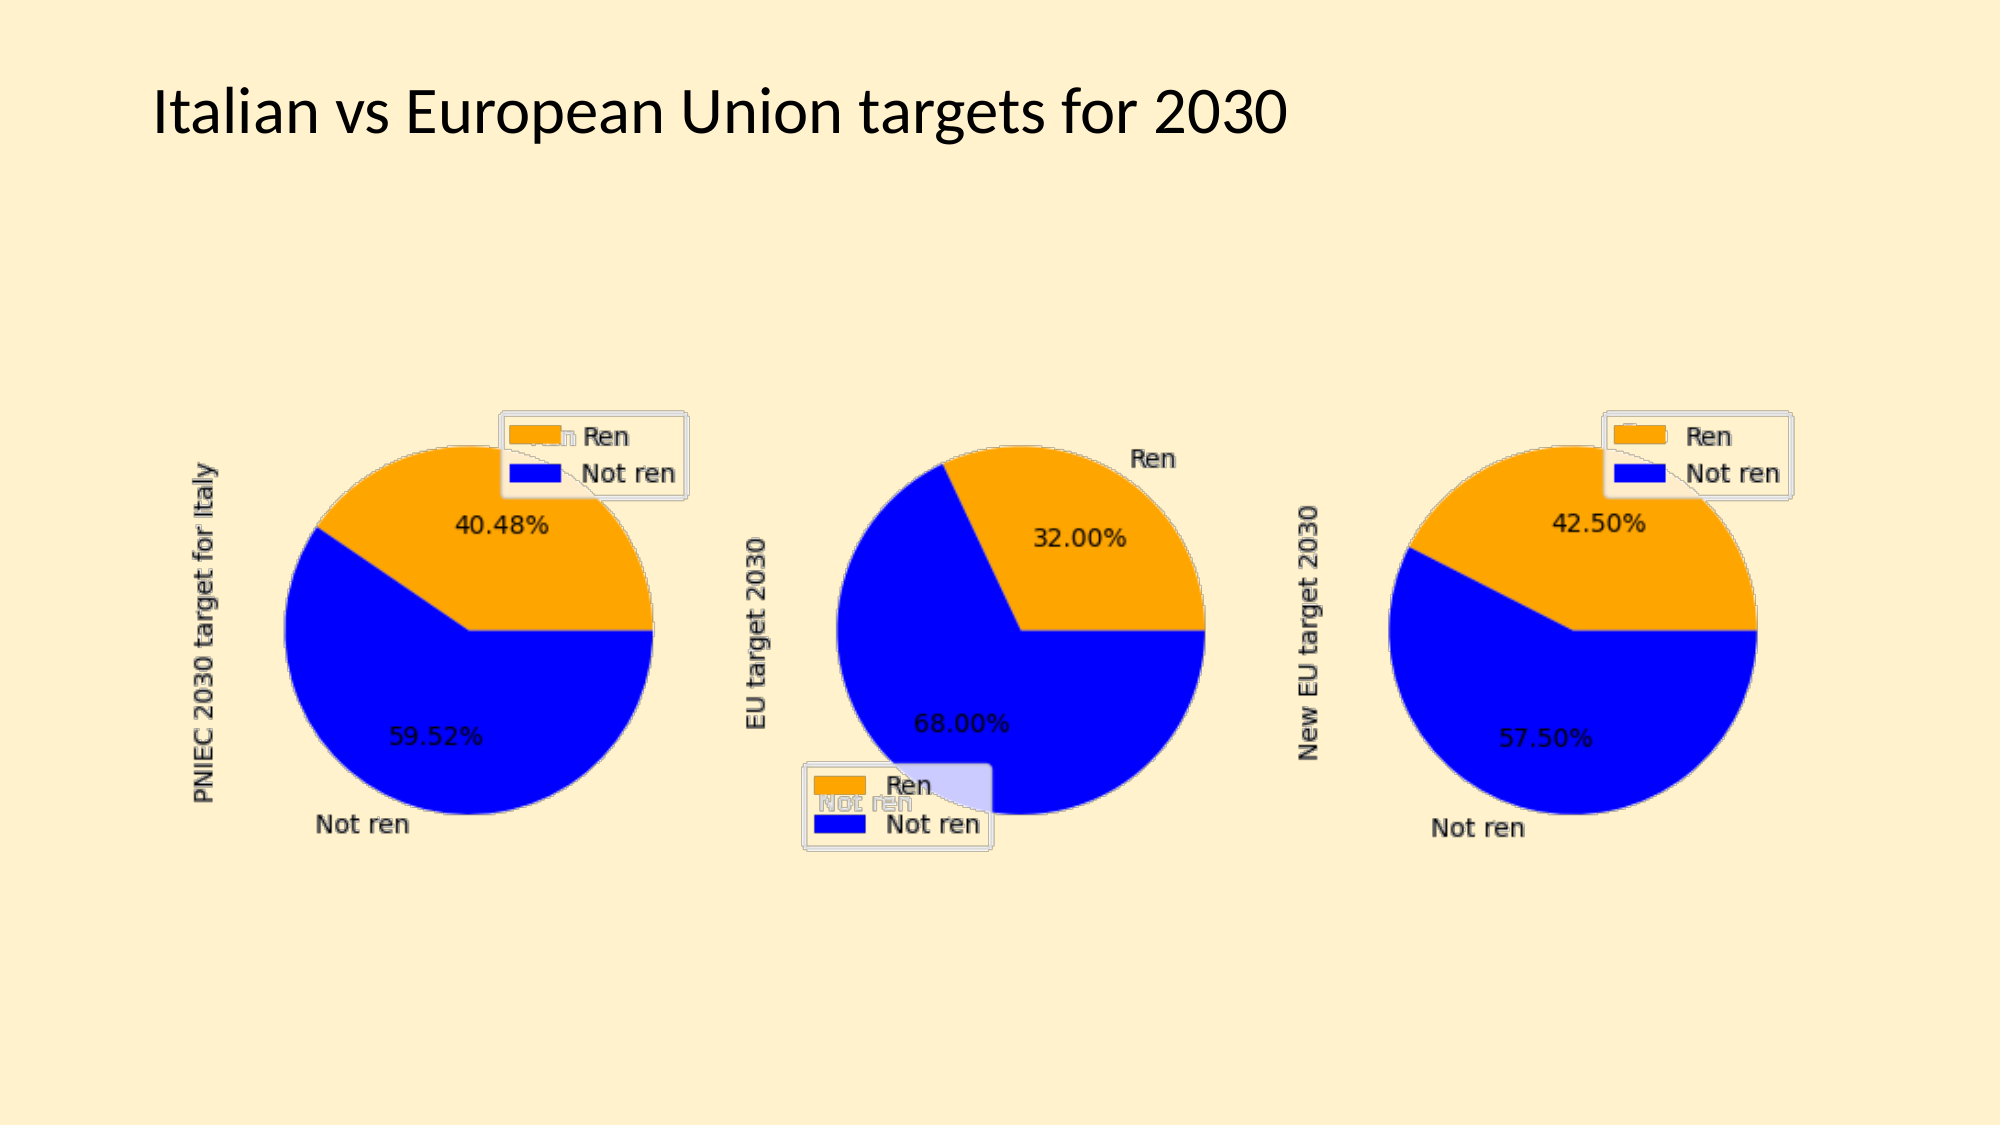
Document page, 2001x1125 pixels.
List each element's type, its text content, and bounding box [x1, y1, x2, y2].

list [178, 391, 1822, 885]
title Italian vs European Union targets for 2030 [137, 59, 1863, 164]
